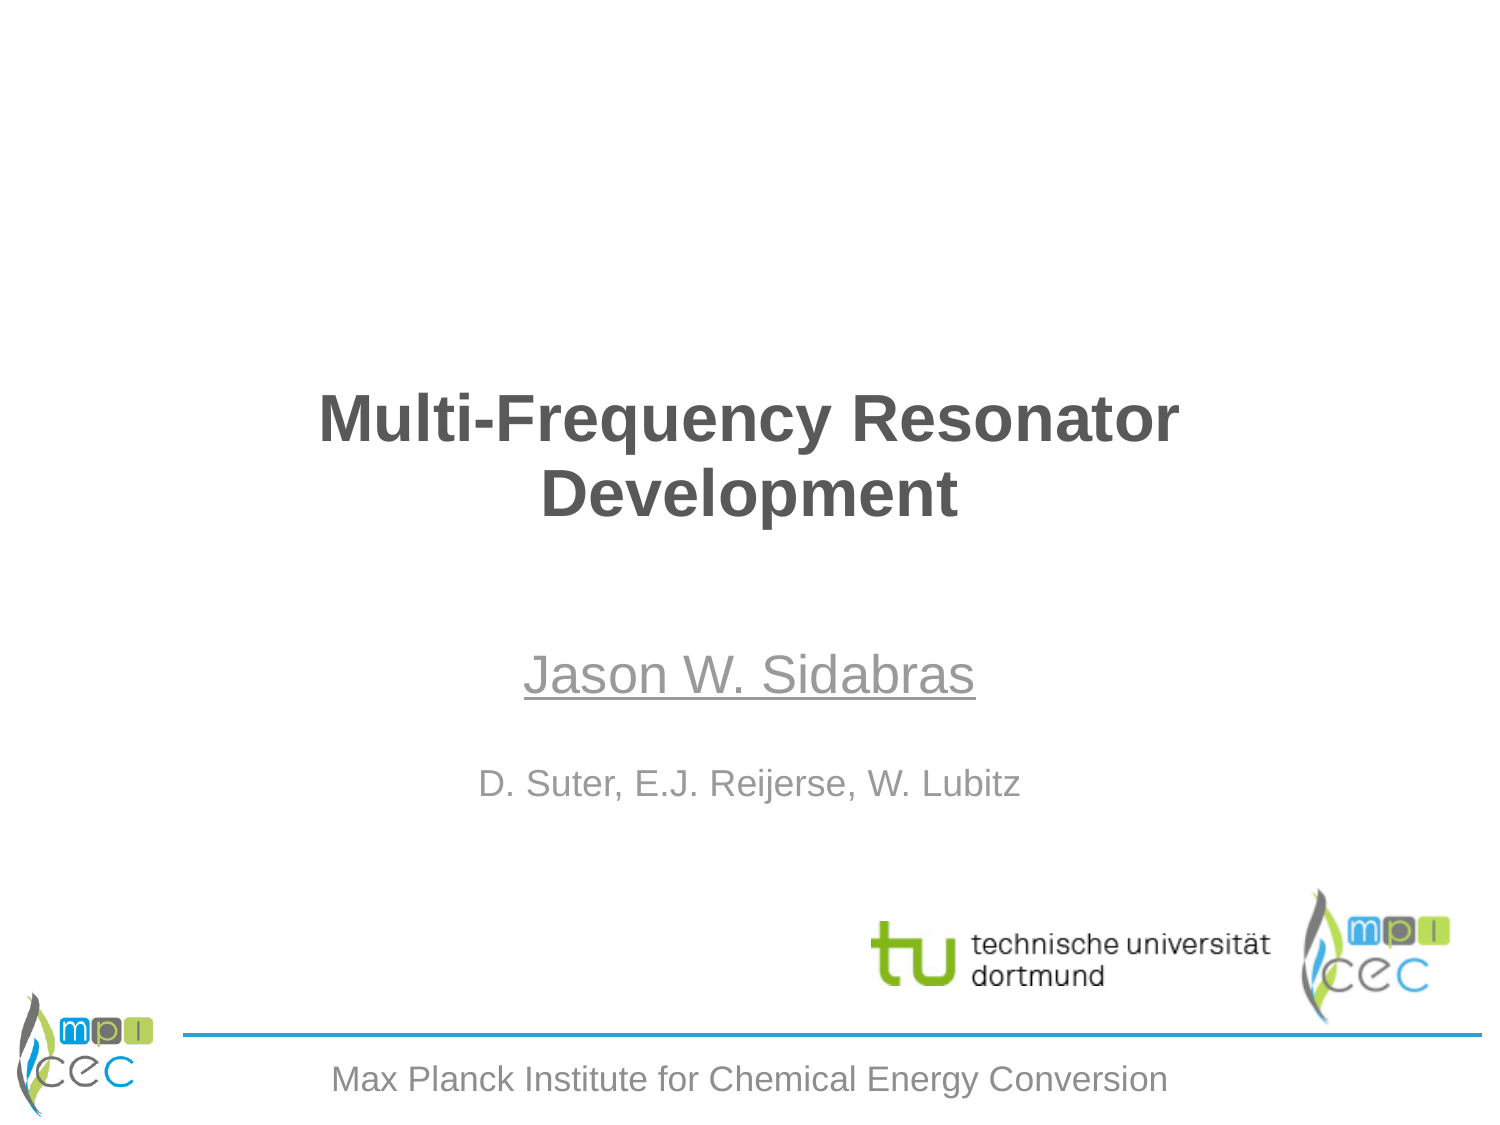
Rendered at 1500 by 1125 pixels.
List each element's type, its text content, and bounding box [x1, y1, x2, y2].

subtitle Jason W. Sidabras D. Suter, E.J. Reijerse, W. Lubitz [225, 637, 1275, 925]
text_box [871, 877, 1464, 1030]
picture [17, 991, 153, 1117]
title Multi-Frequency Resonator Development [112, 321, 1388, 591]
